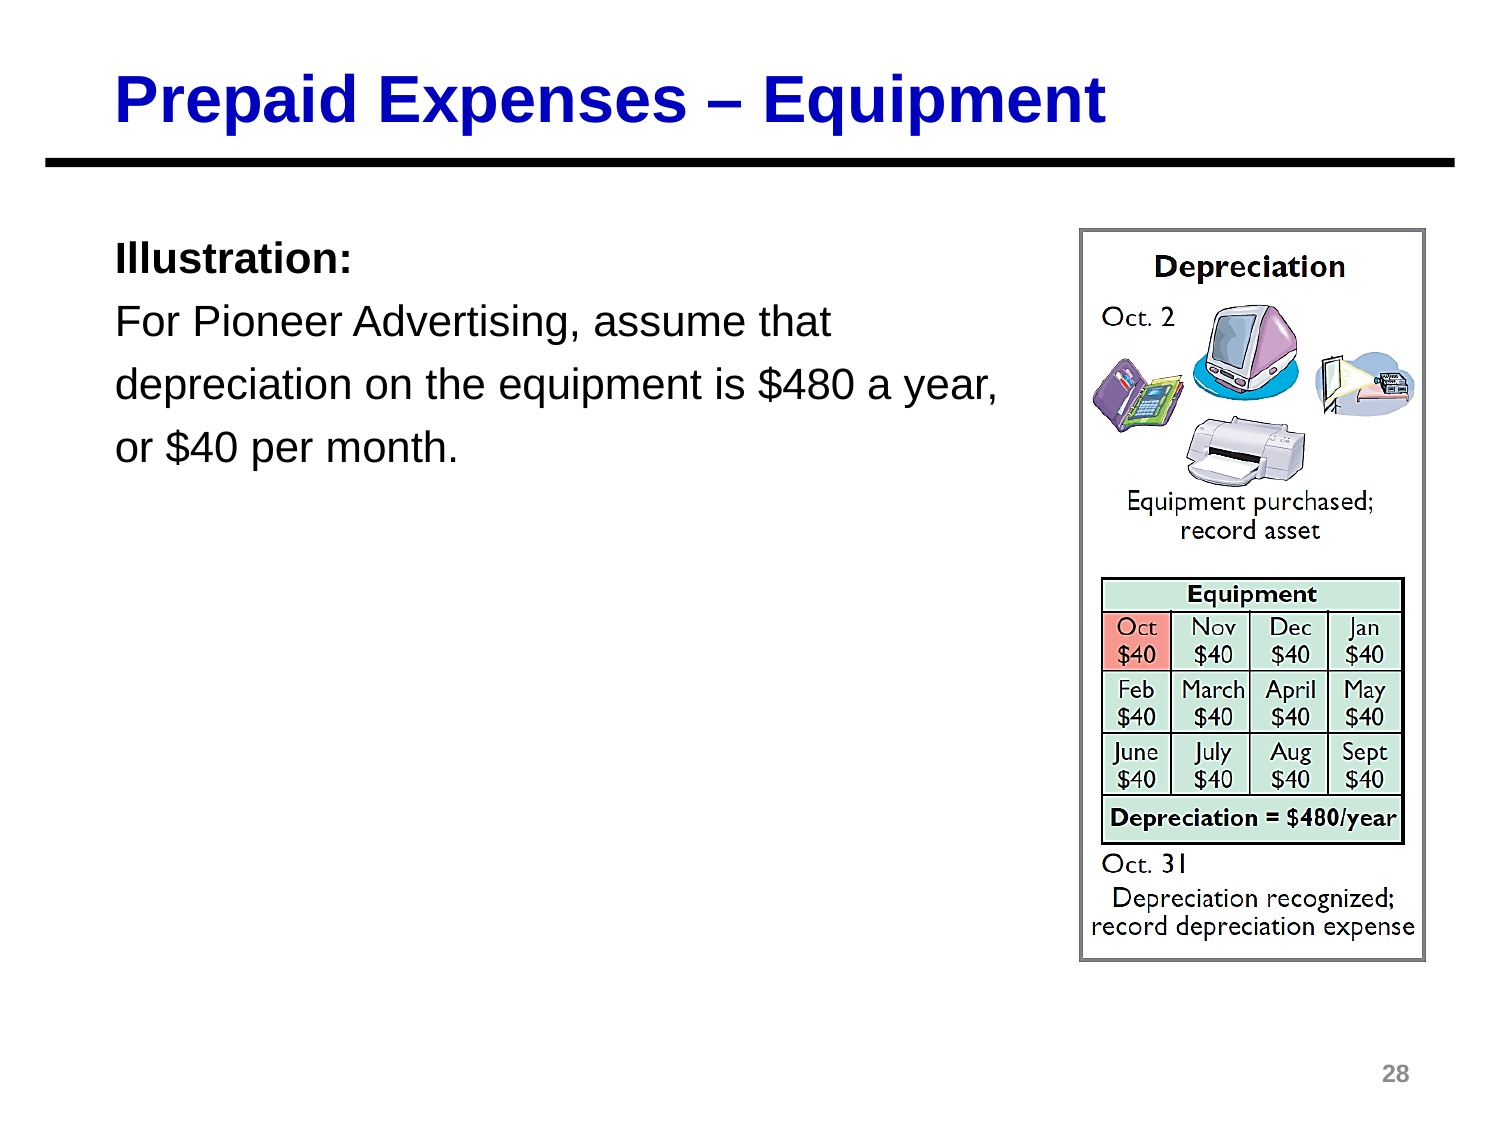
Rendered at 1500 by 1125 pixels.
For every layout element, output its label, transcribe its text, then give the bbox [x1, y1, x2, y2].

text_box Illustration: For Pioneer Advertising, assume that depreciation on the equipment is $480 a year, or $40 per month. [99, 212, 1025, 479]
slide_number 28 [1074, 1042, 1425, 1103]
text_box Prepaid Expenses – Equipment [99, 50, 1450, 142]
picture [1074, 224, 1427, 963]
